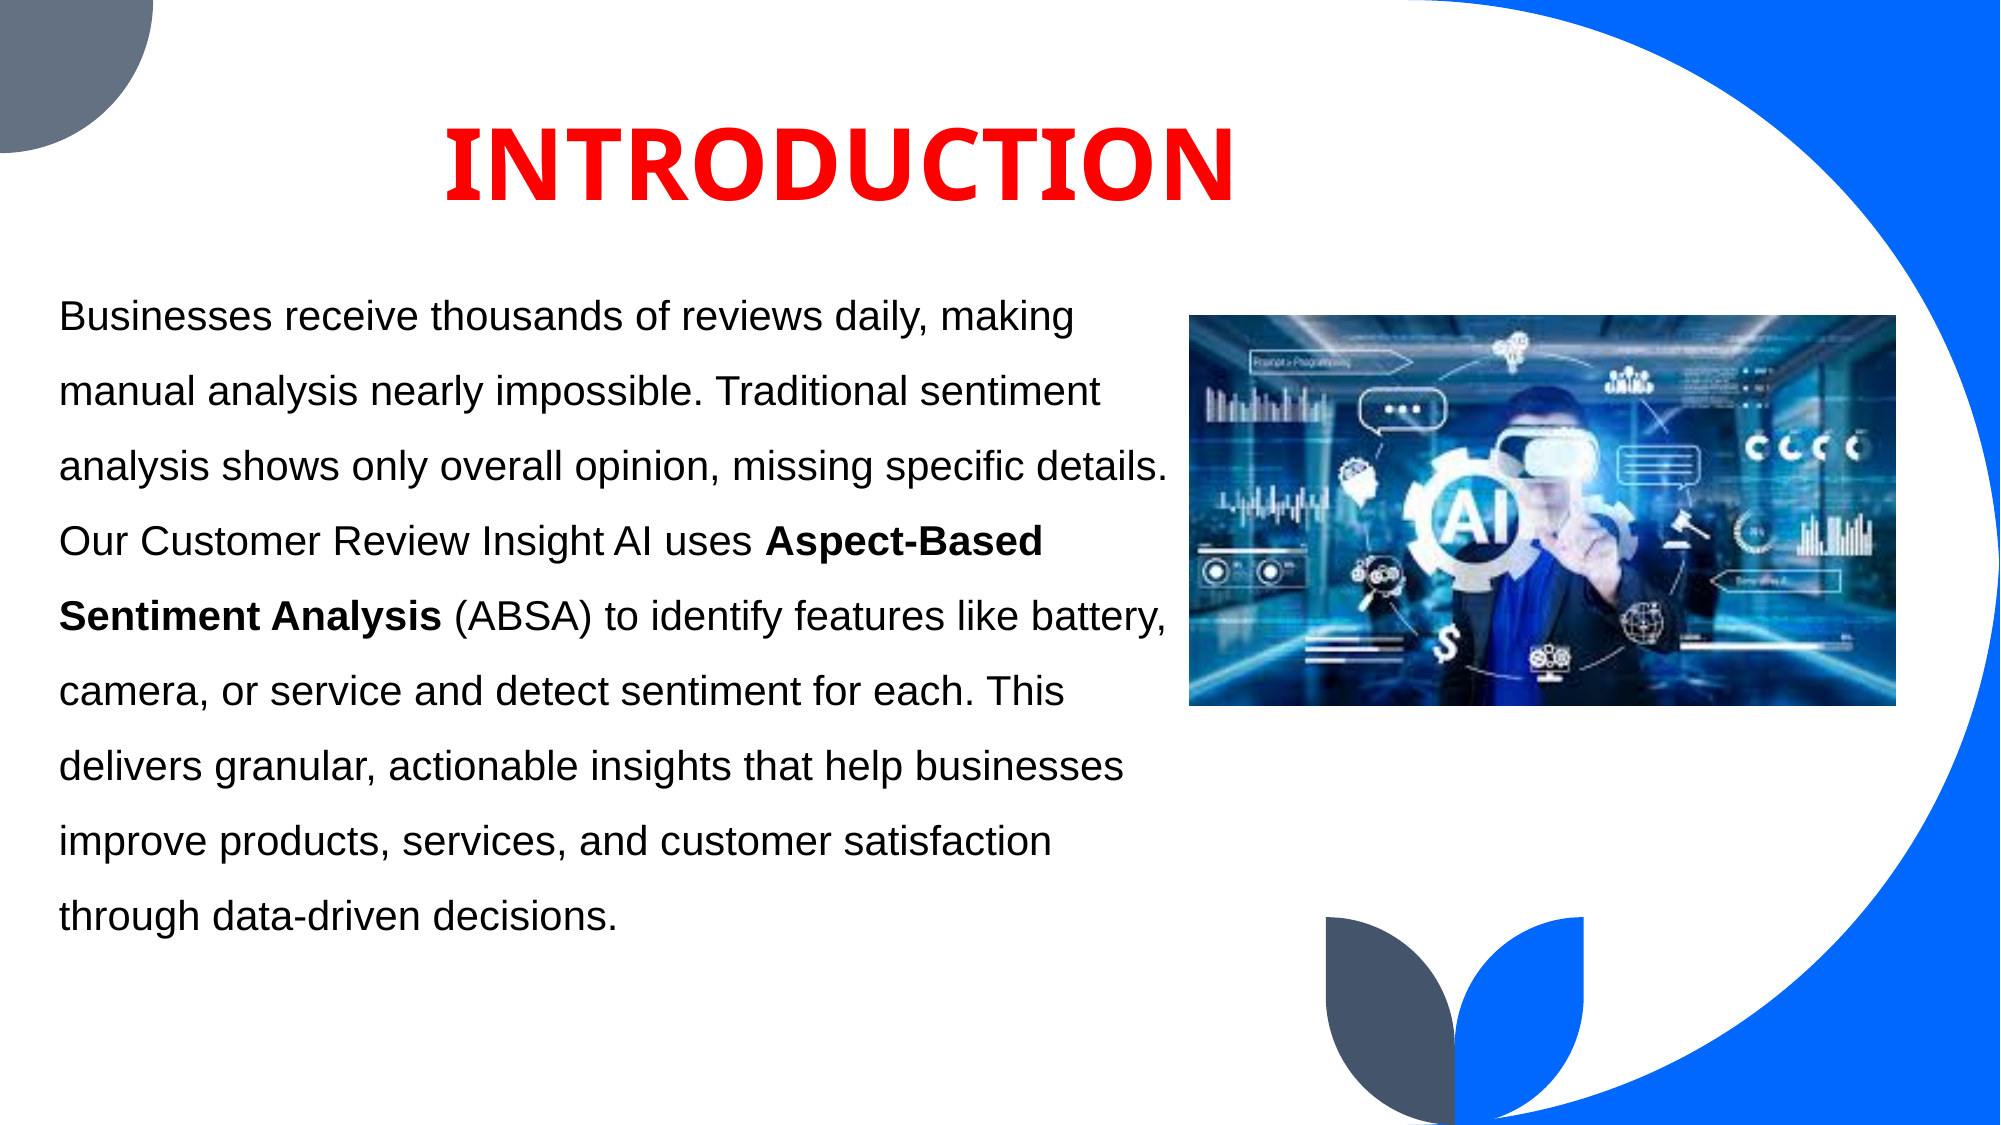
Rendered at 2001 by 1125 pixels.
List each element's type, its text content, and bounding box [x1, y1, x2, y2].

list Businesses receive thousands of reviews daily, making manual analysis nearly impossible. Traditional sentiment analysis shows only overall opinion, missing specific details. Our Customer Review Insight AI uses Aspect-Based Sentiment Analysis (ABSA) to identify features like battery, camera, or service and detect sentiment for each. This delivers granular, actionable insights that help businesses improve products, services, and customer satisfaction through data-driven decisions. [43, 256, 1218, 751]
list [1189, 315, 1896, 706]
title INTRODUCTION [430, 0, 2000, 228]
